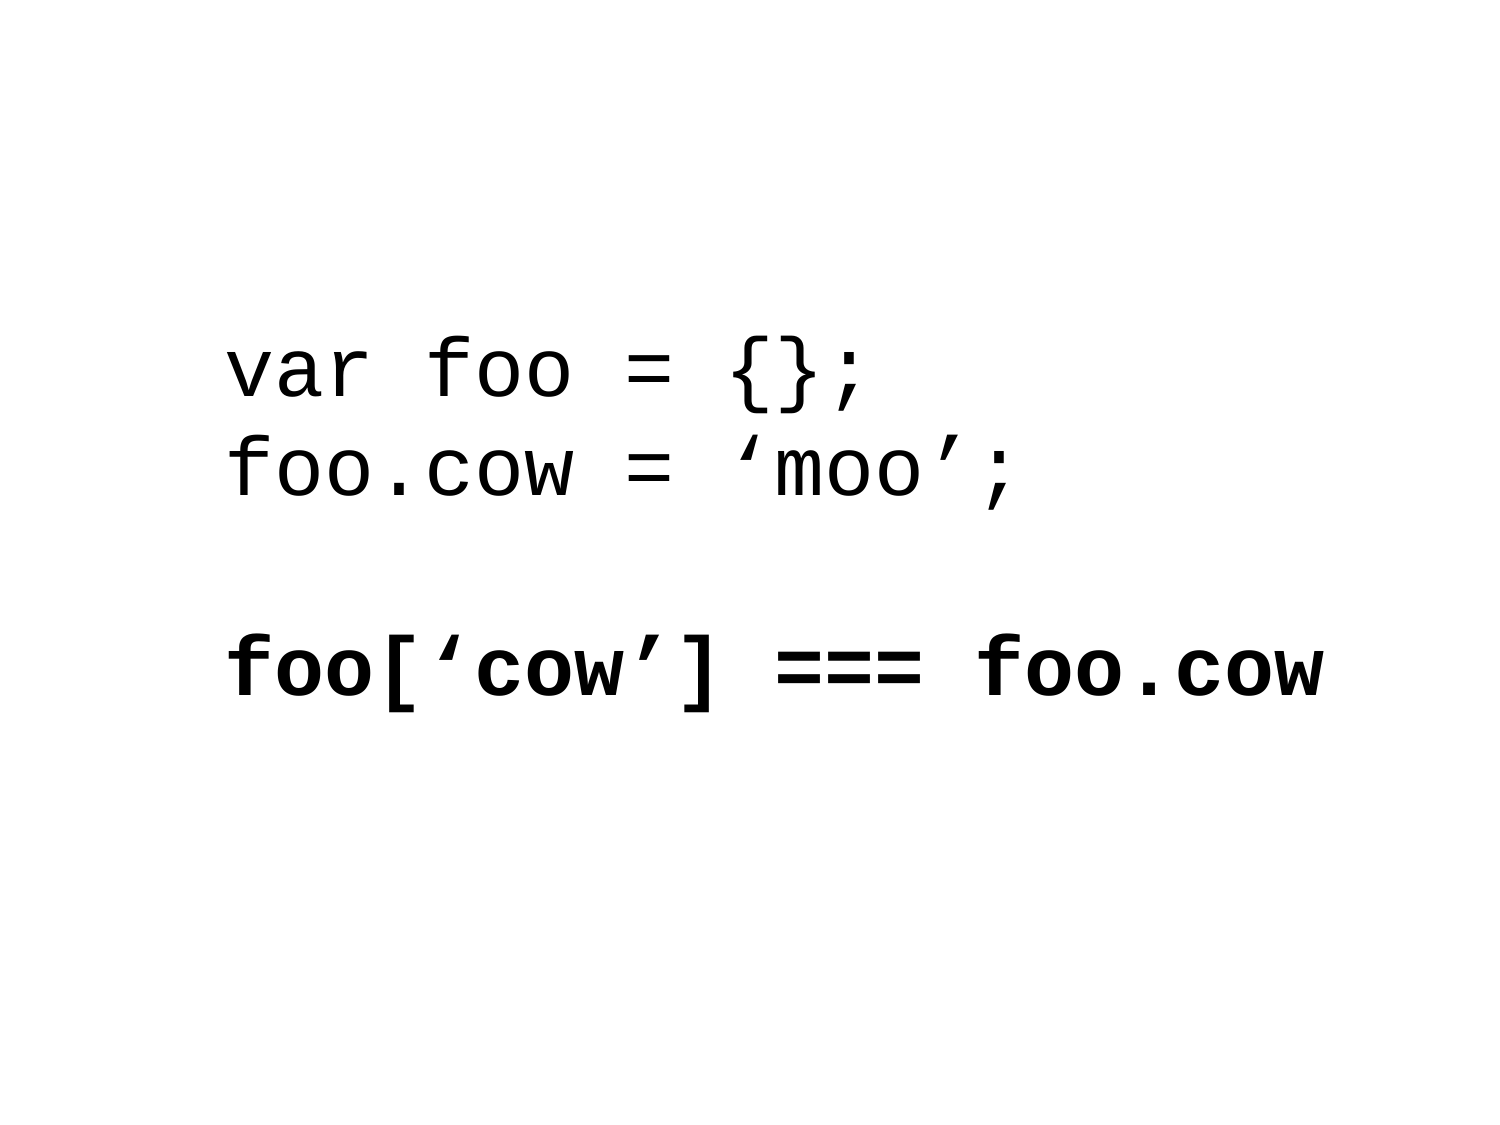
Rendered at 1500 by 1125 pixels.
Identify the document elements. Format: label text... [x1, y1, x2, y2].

title var foo = {}; foo.cow = ‘moo’; foo[‘cow’] === foo.cow [209, 0, 1500, 1125]
